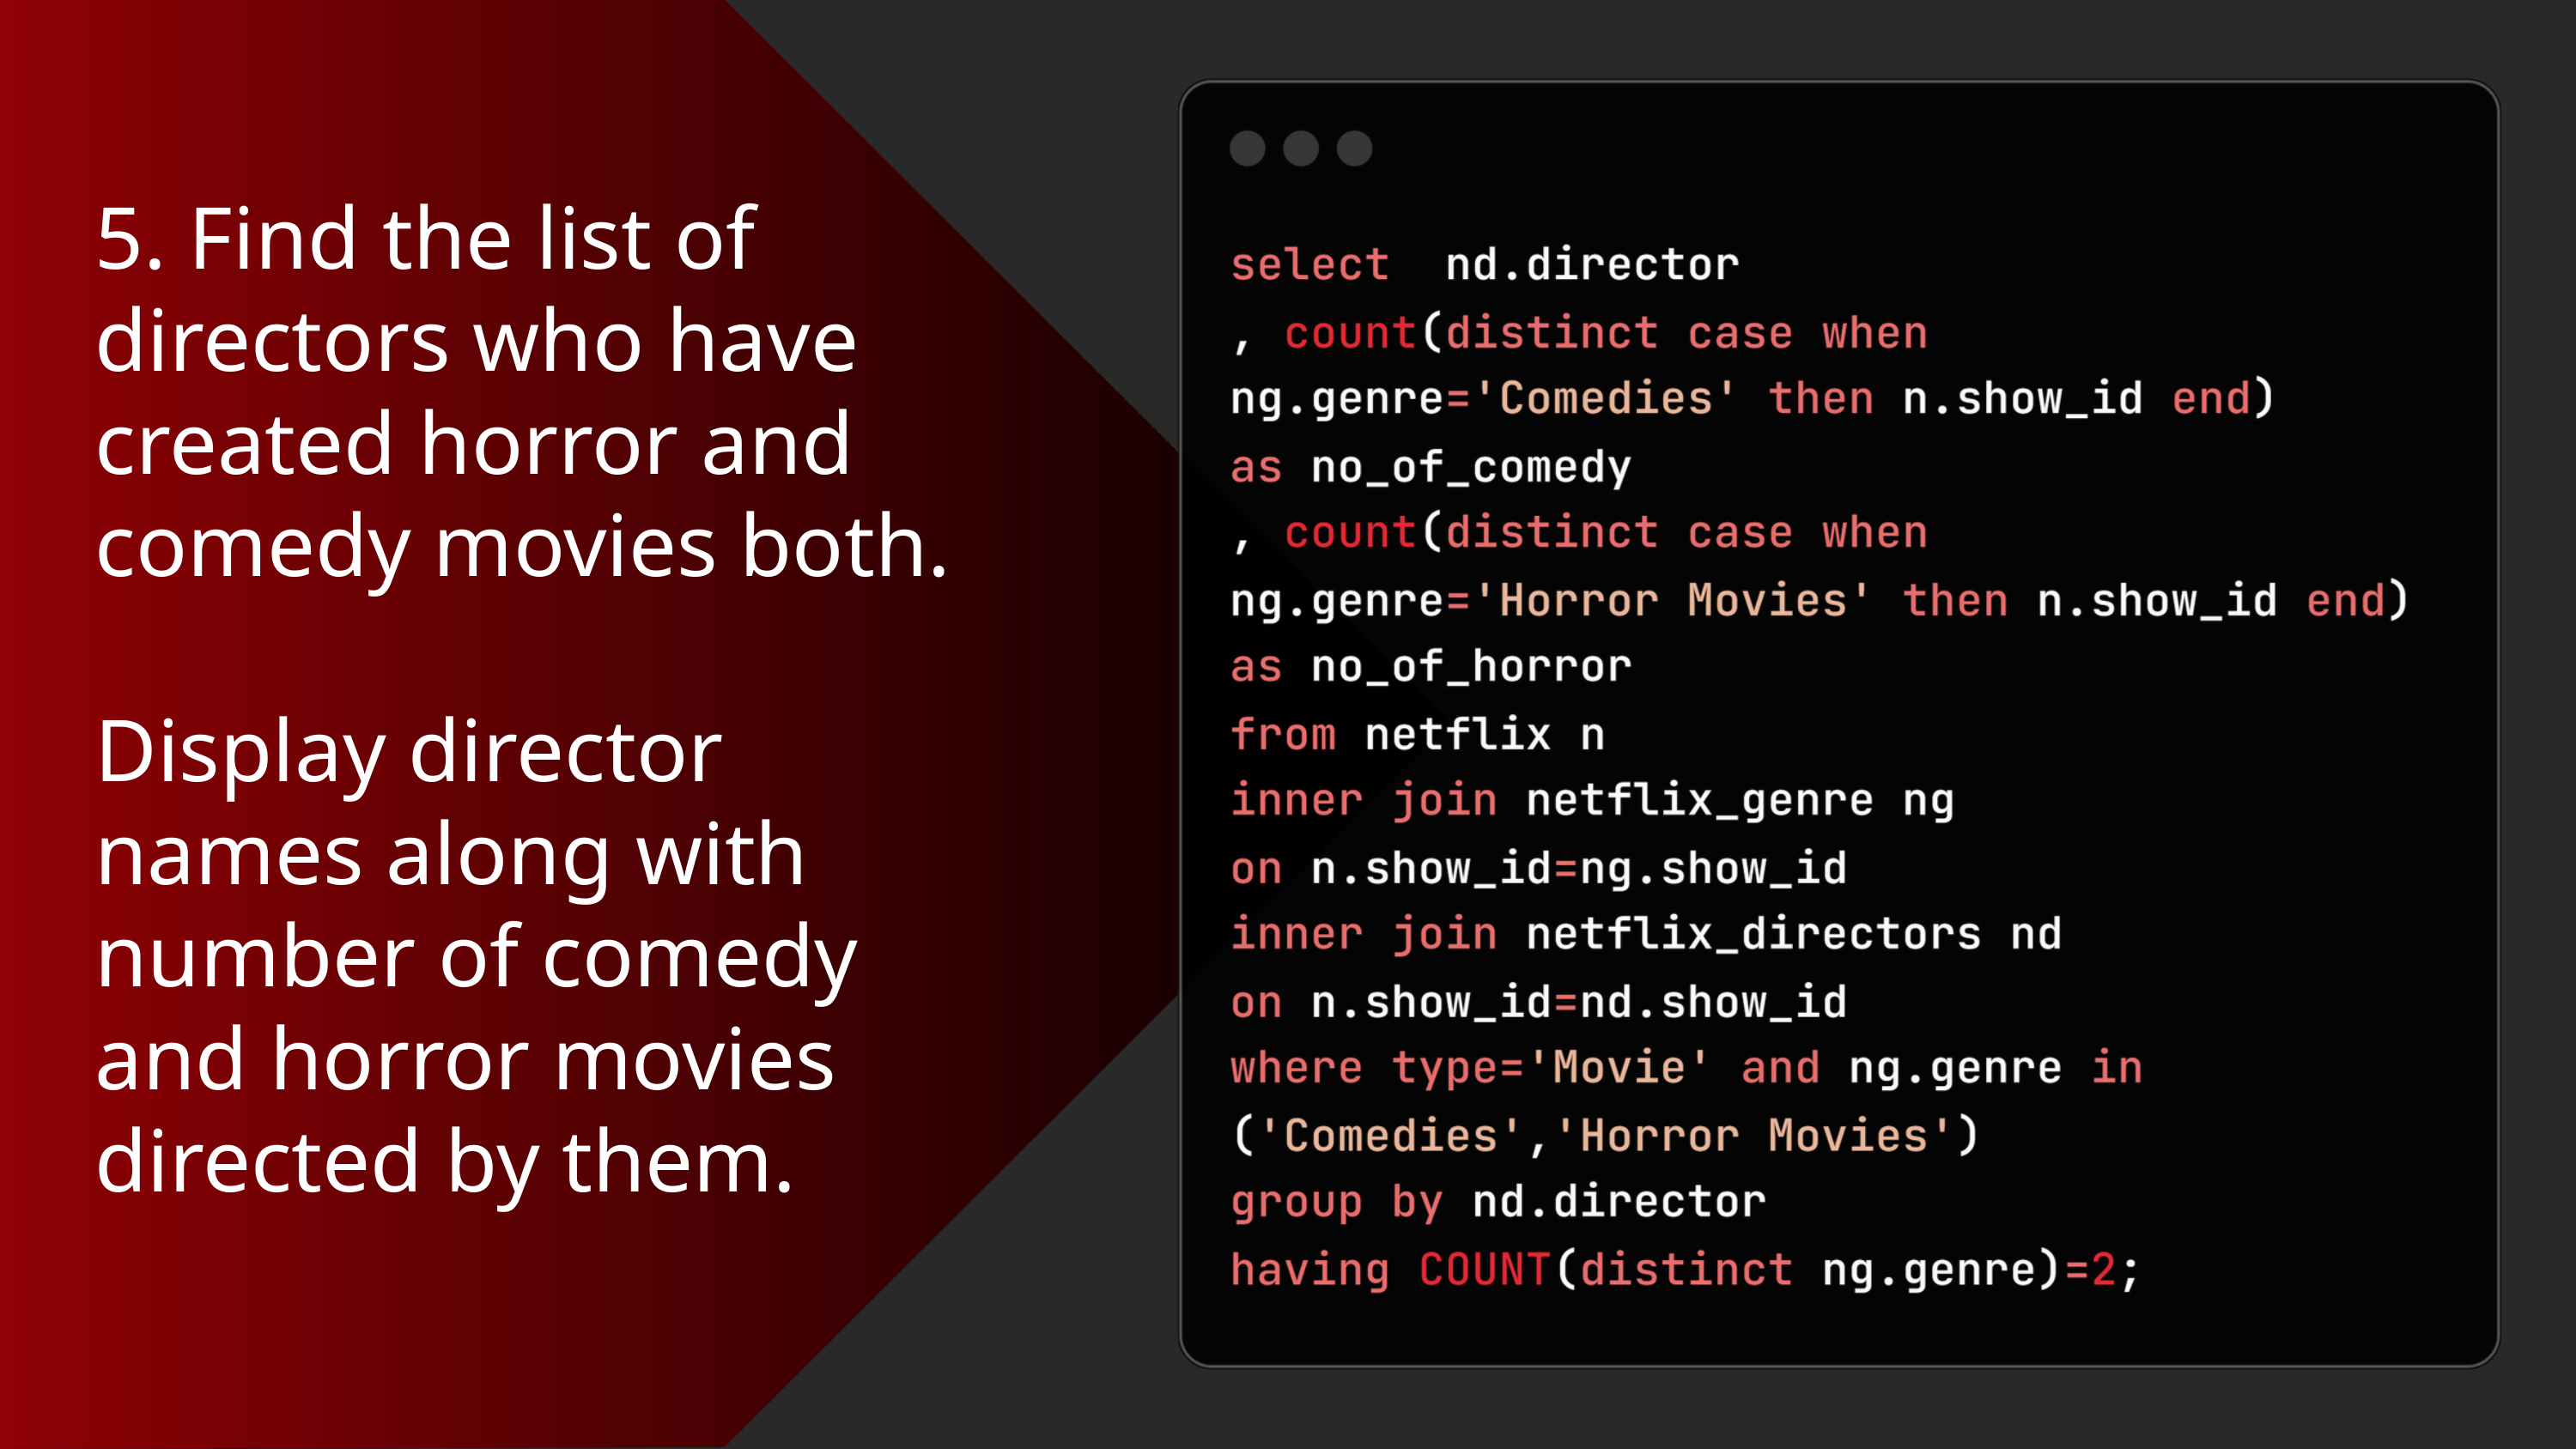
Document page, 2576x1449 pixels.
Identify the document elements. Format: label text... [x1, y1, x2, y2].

text_box [992, 0, 2576, 1449]
text_box 5. Find the list of directors who have created horror and comedy movies both. Display director names along with number of comedy and horror movies directed by them. [94, 183, 955, 1313]
text_box [0, 0, 992, 1449]
